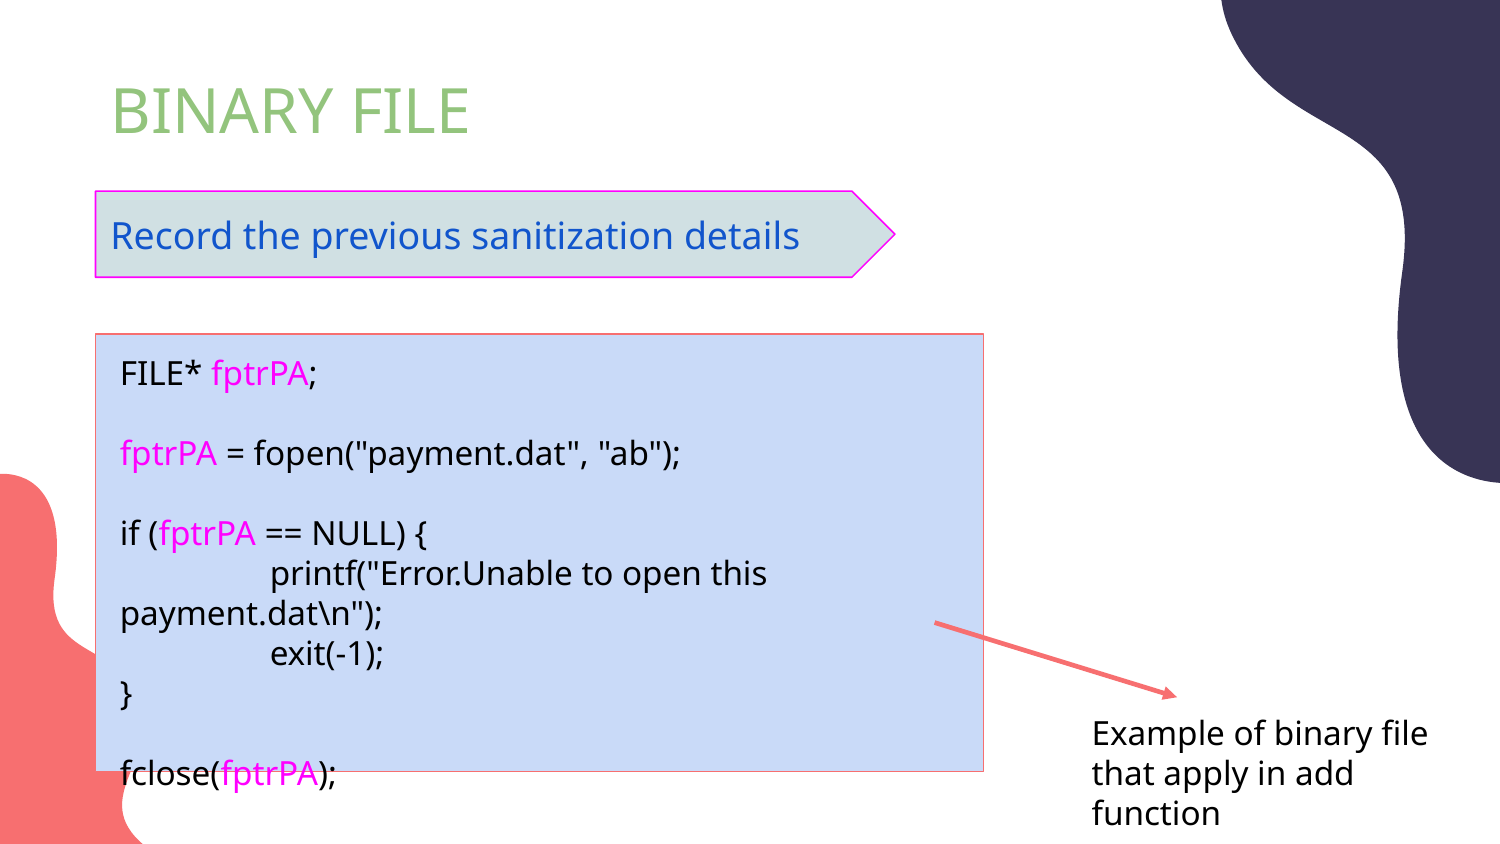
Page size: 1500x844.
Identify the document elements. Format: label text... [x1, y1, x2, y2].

text_box BINARY FILE [95, 55, 750, 161]
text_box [934, 622, 1178, 698]
text_box Record the previous sanitization details [95, 191, 895, 278]
text_box Example of binary file that apply in add function [1076, 697, 1480, 844]
text_box [95, 334, 984, 772]
text_box FILE* fptrPA; fptrPA = fopen("payment.dat", "ab"); if (fptrPA == NULL) { printf("Error.Unable to open this payment.dat\n"); exit(-1); } fclose(fptrPA); [104, 337, 930, 844]
